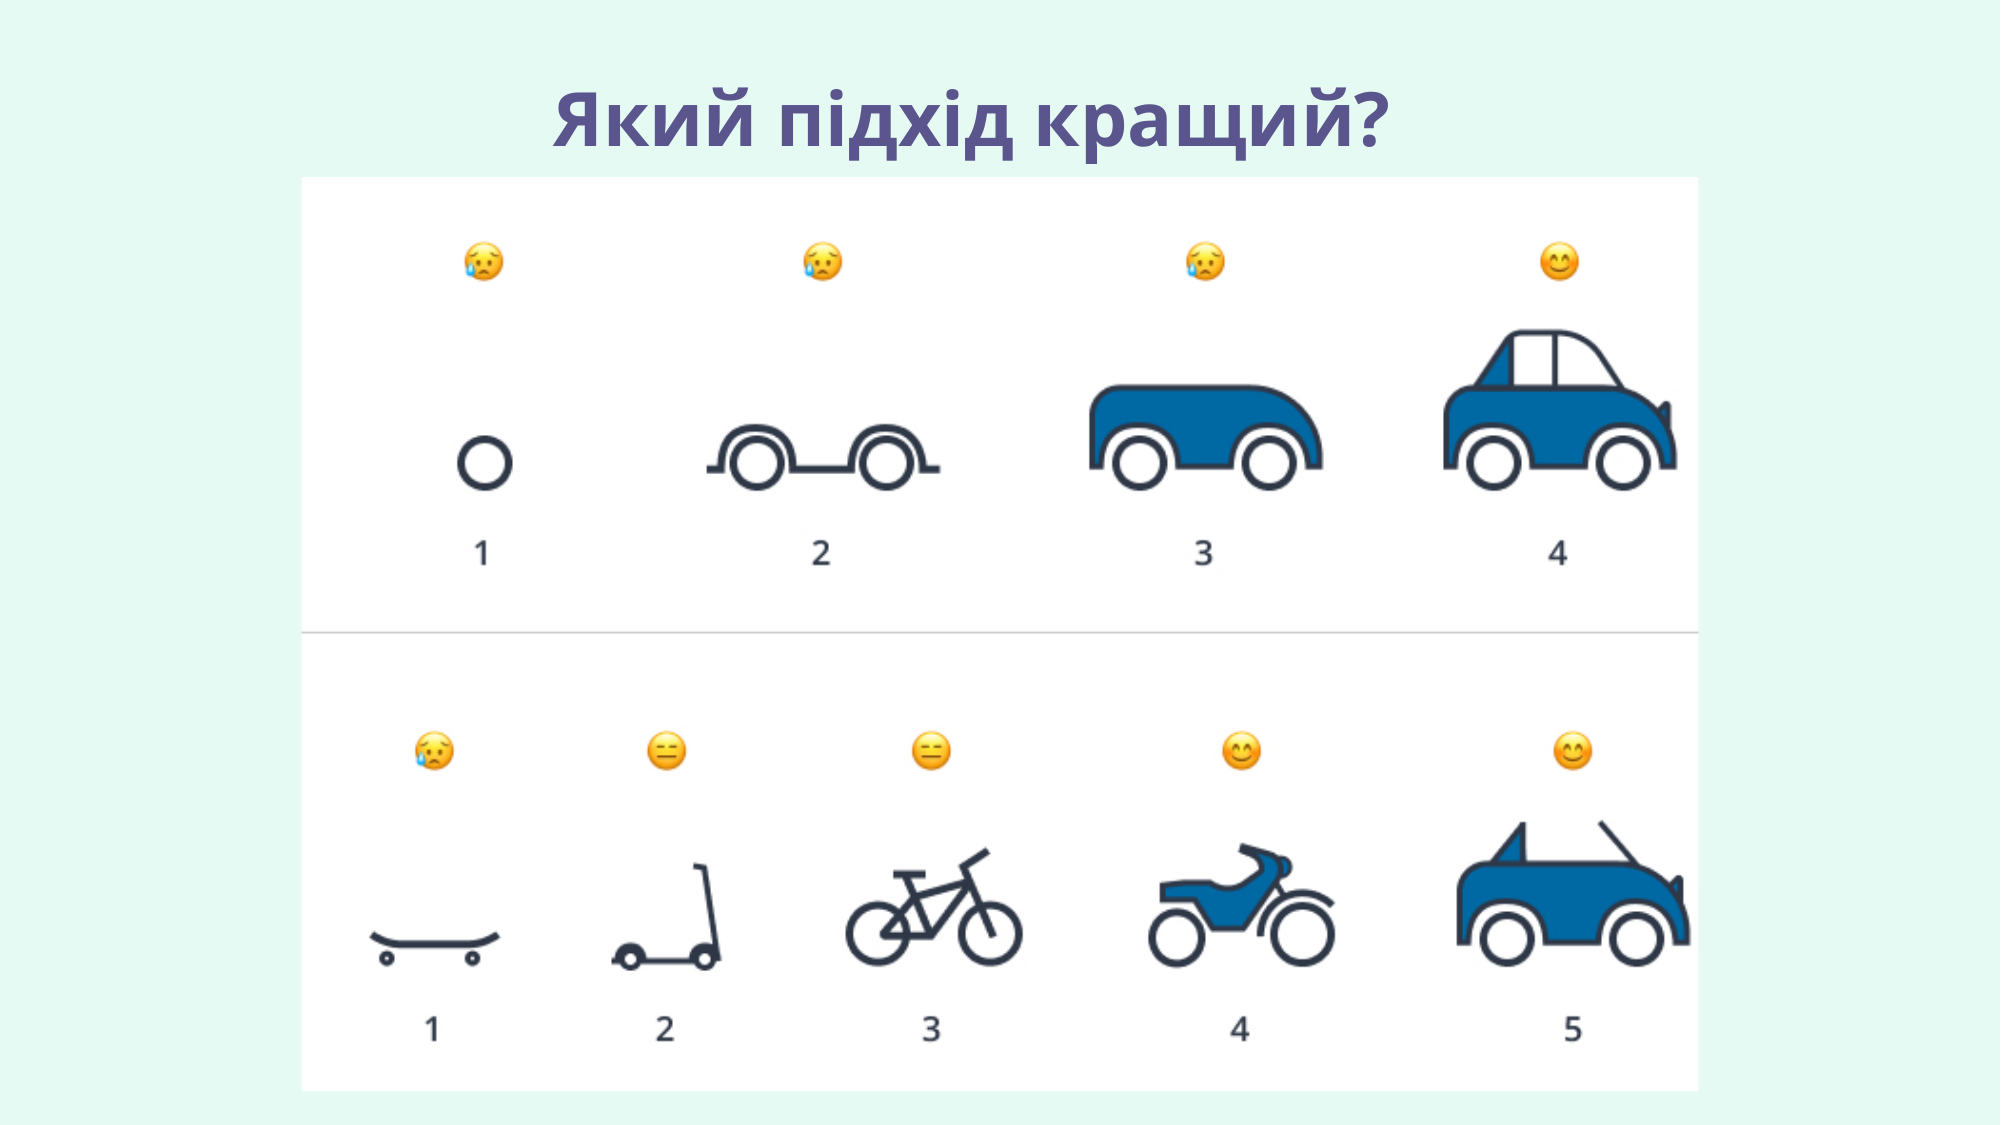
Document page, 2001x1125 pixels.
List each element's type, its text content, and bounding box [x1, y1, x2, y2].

picture [301, 177, 1699, 1092]
text_box Який підхід кращий? [338, 33, 1607, 153]
